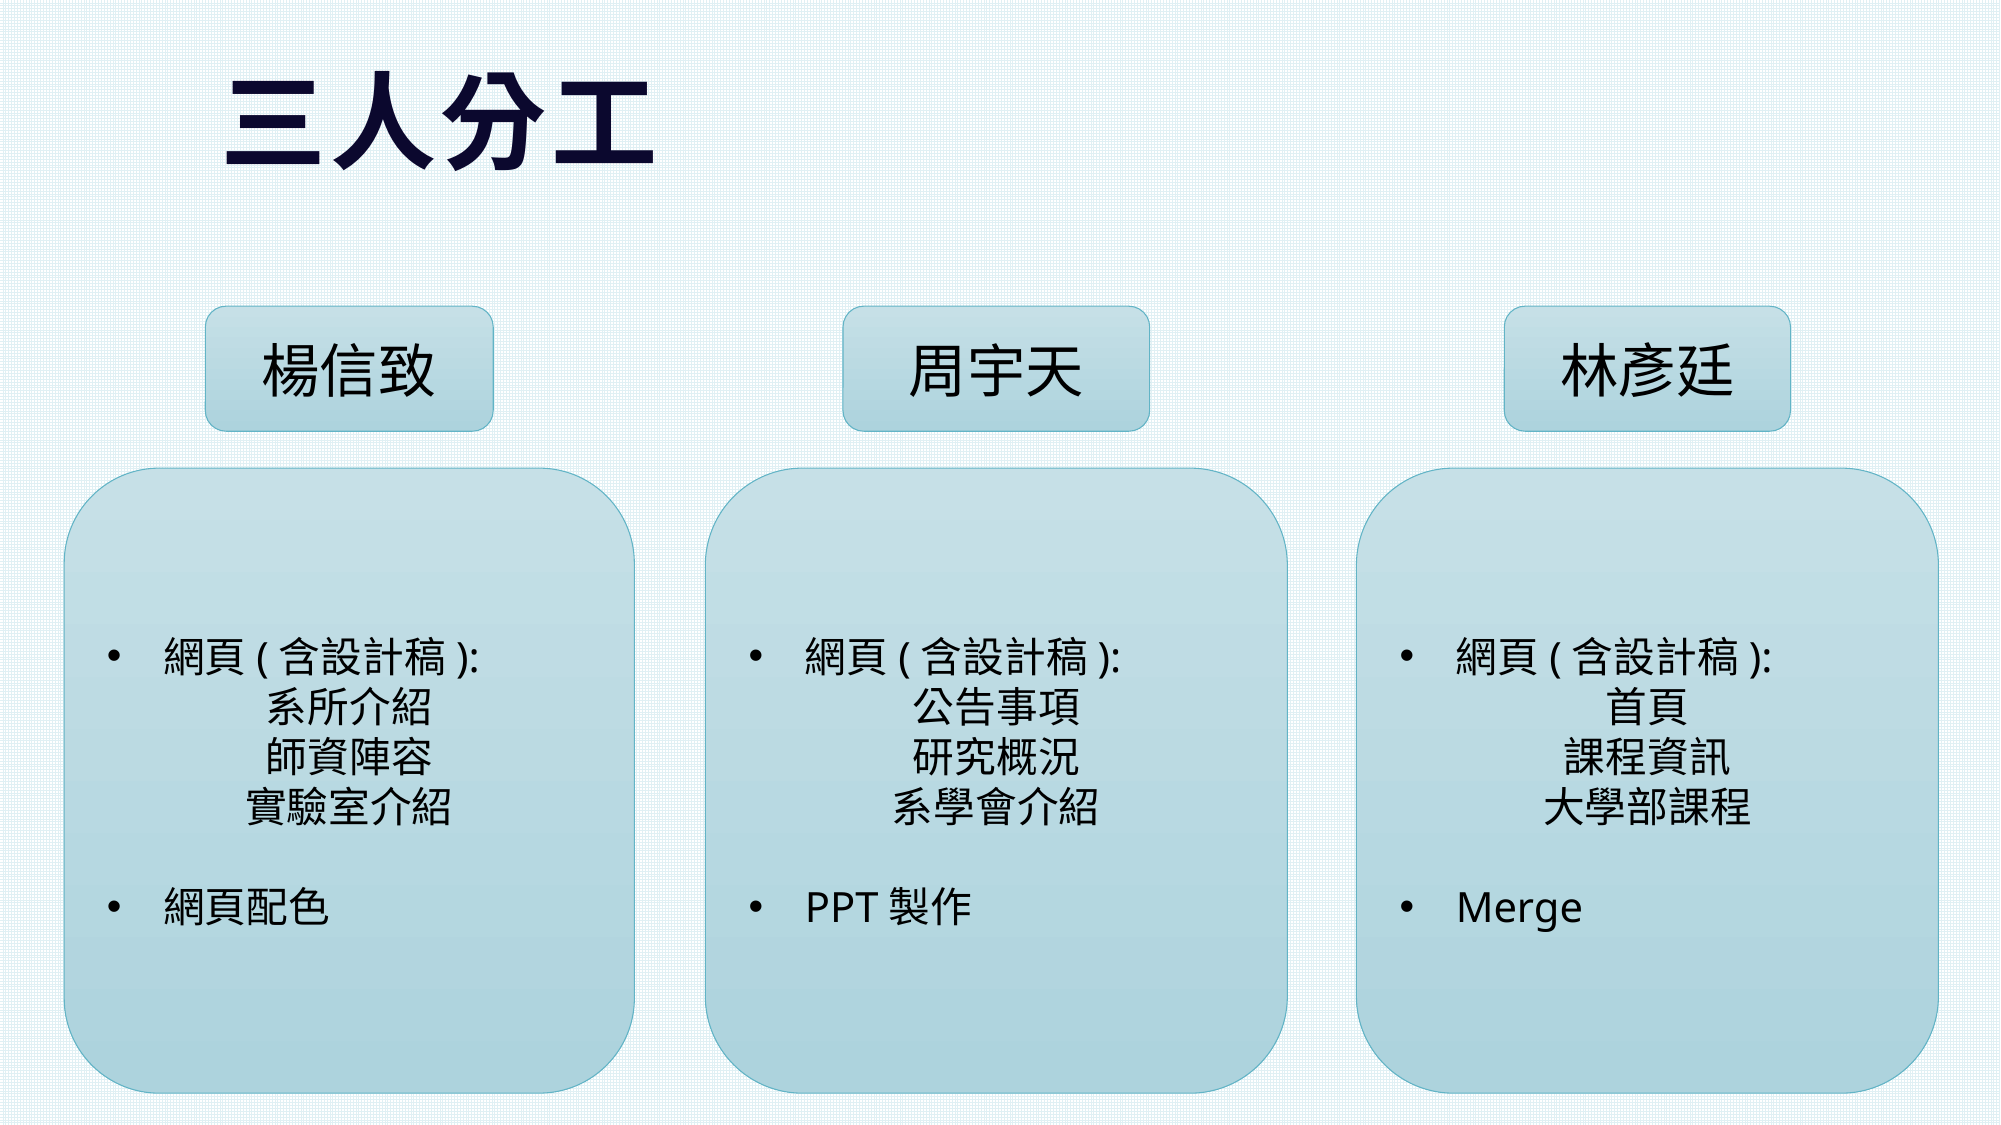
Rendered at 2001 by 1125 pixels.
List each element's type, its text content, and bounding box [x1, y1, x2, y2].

text_box 網頁(含設計稿): 公告事項 研究概況 系學會介紹 PPT製作 [704, 467, 1288, 1094]
text_box 林彥廷 [1503, 305, 1792, 432]
text_box 網頁(含設計稿): 系所介紹 師資陣容 實驗室介紹 網頁配色 [63, 467, 635, 1094]
text_box 周宇天 [842, 305, 1151, 432]
text_box 網頁(含設計稿): 首頁 課程資訊 大學部課程 Merge [1355, 467, 1939, 1094]
title 三人分工 [205, 62, 1875, 308]
text_box 楊信致 [204, 305, 494, 432]
